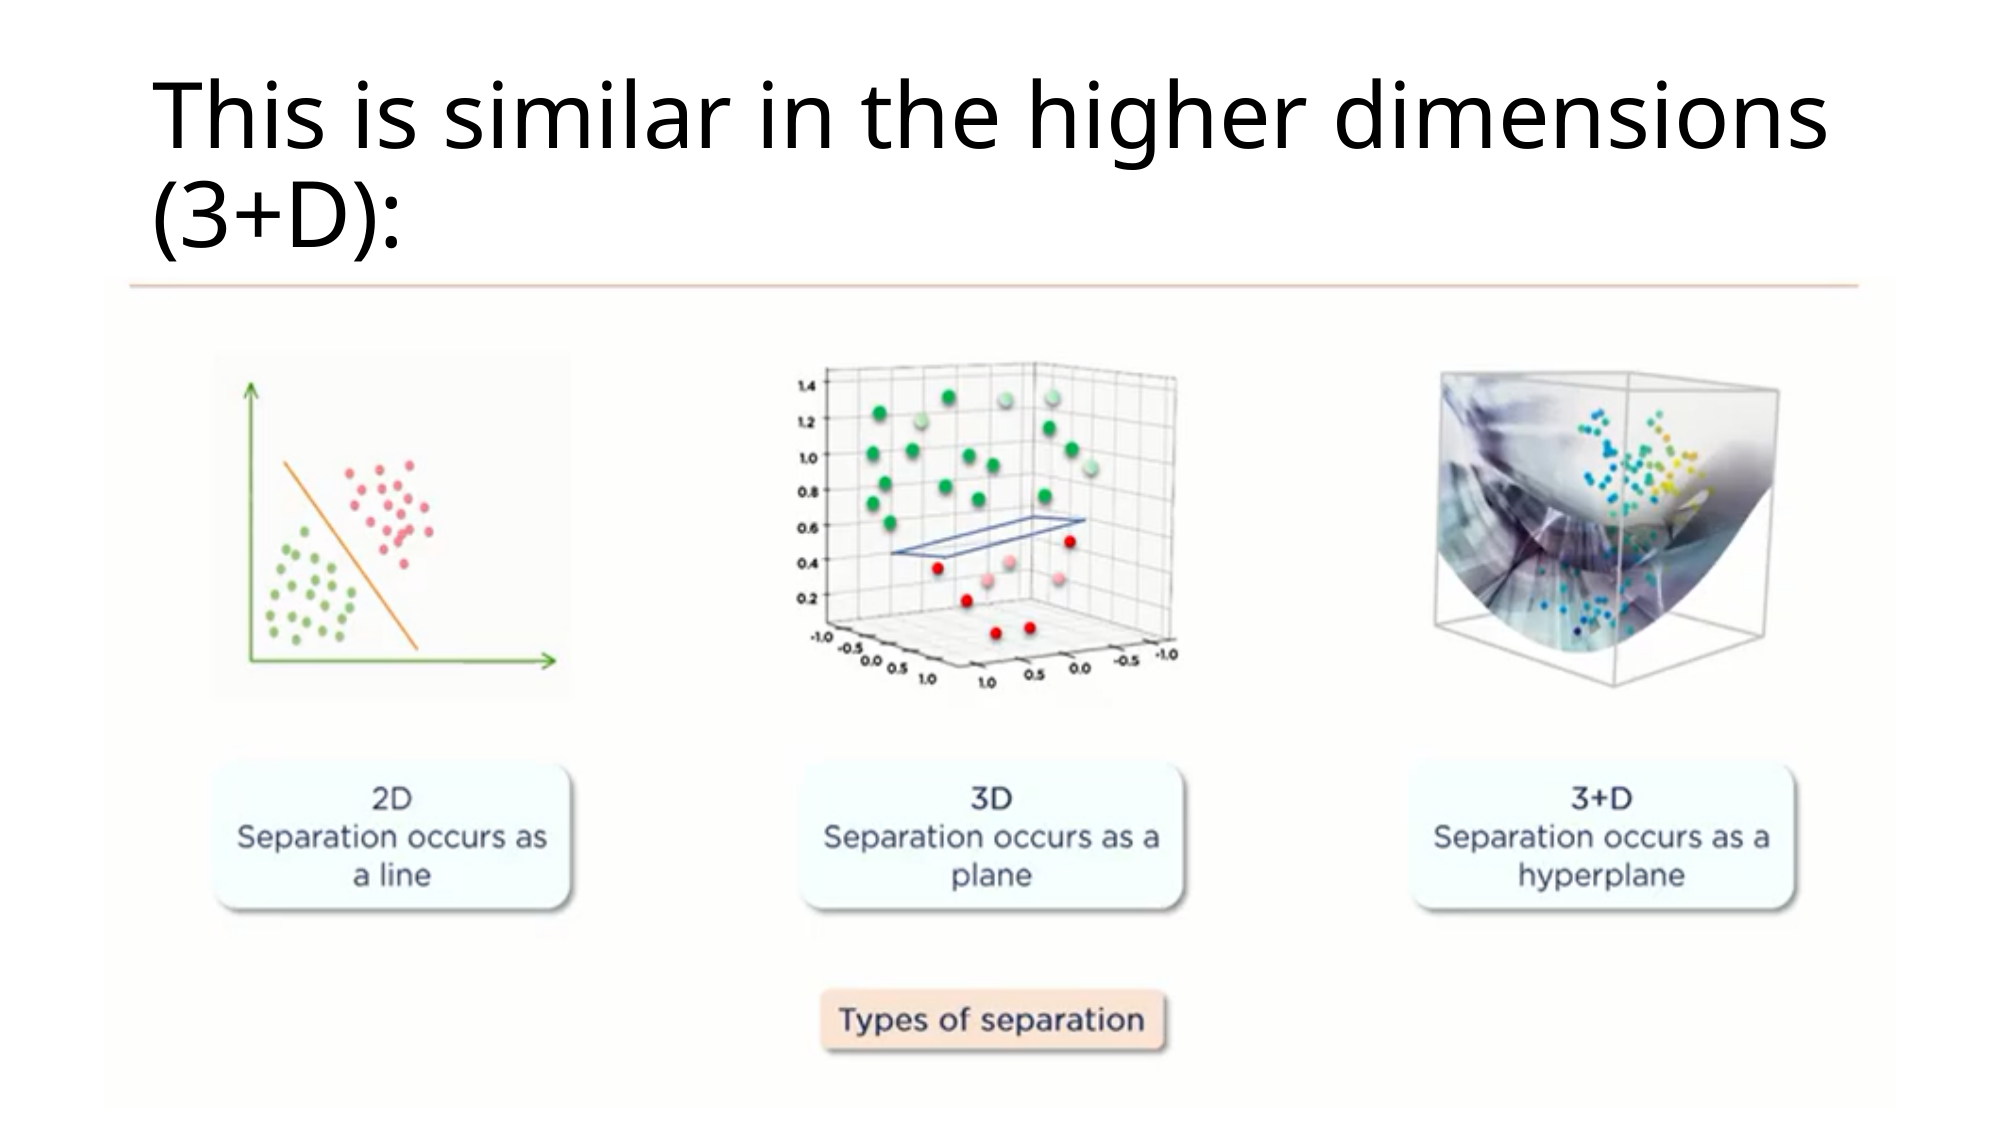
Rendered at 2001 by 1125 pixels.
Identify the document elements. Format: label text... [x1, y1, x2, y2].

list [104, 277, 1896, 1109]
title This is similar in the higher dimensions (3+D): [137, 59, 1863, 277]
